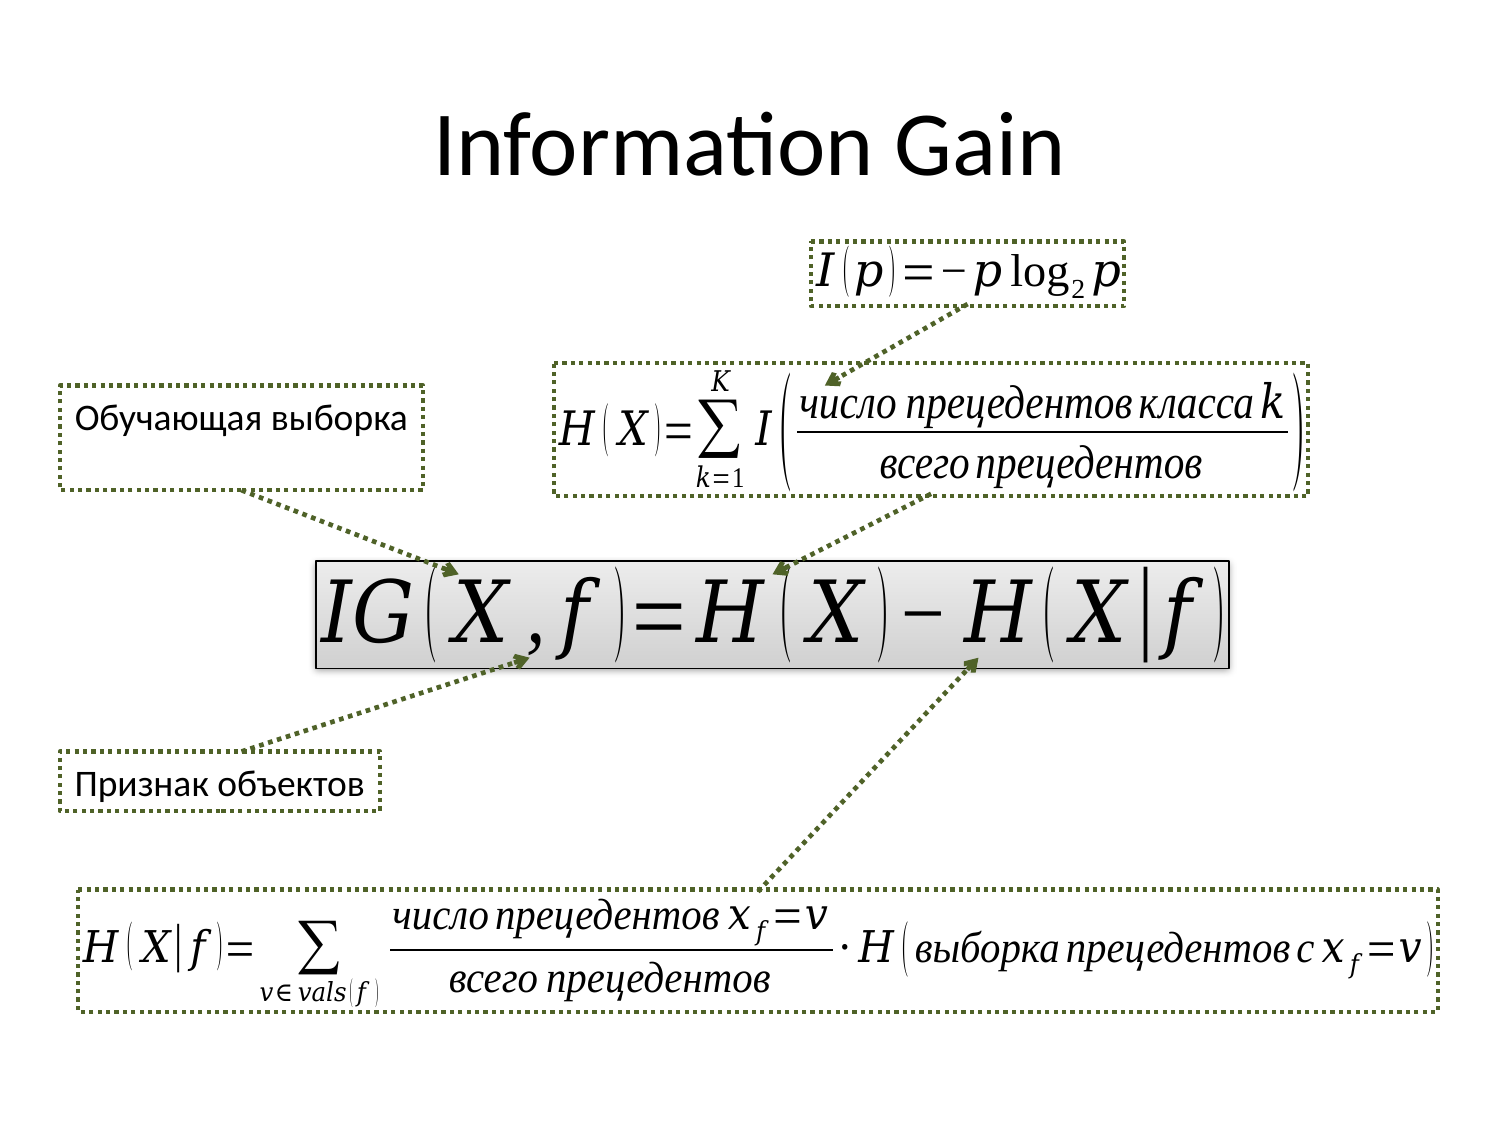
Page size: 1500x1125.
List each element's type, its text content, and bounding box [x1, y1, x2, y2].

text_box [241, 493, 459, 575]
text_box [772, 493, 932, 575]
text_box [241, 657, 530, 752]
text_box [824, 303, 968, 386]
text_box Признак объектов [58, 749, 382, 813]
title Information Gain [75, 45, 1425, 233]
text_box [757, 657, 979, 892]
